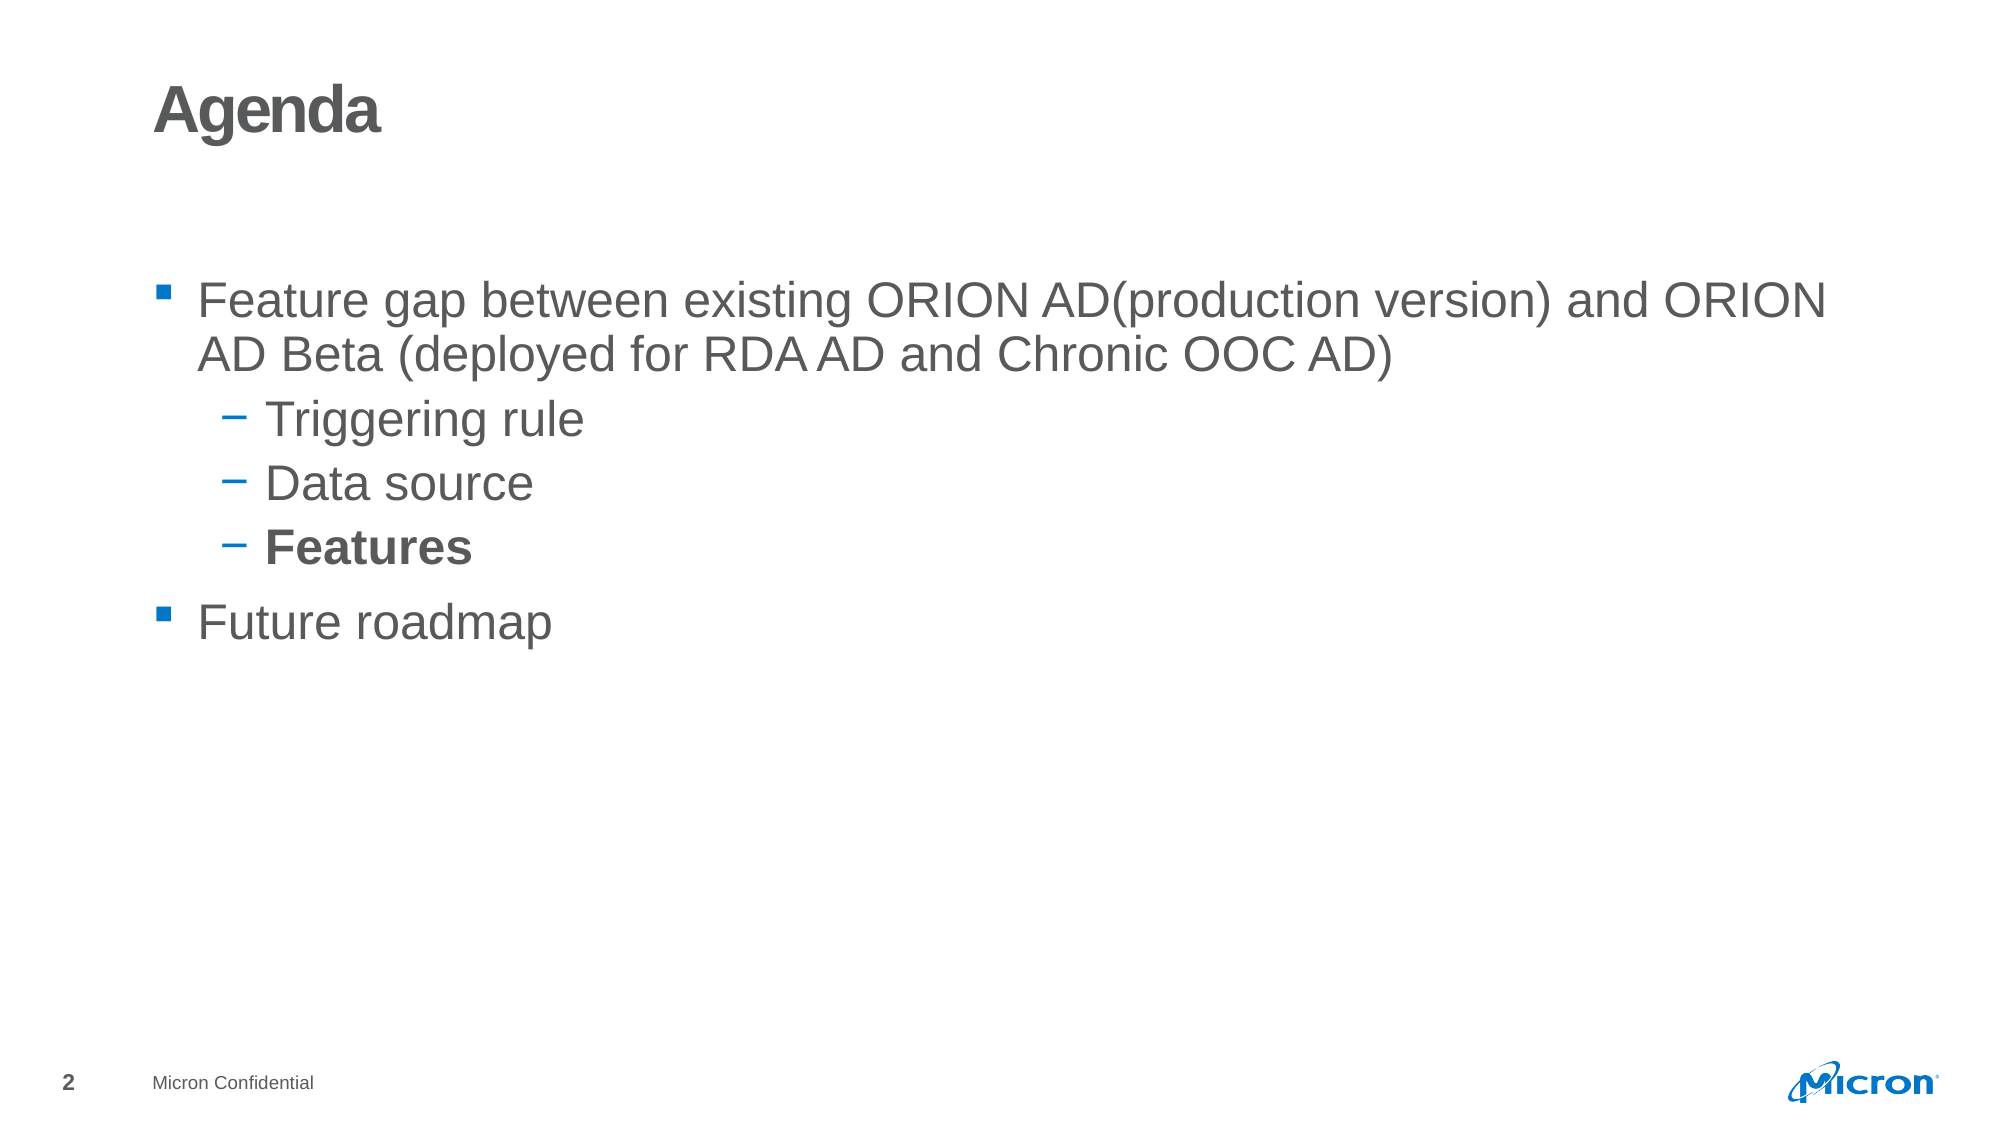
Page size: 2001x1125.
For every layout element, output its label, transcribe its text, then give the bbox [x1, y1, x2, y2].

list Feature gap between existing ORION AD(production version) and ORION AD Beta (deployed for RDA AD and Chronic OOC AD) Triggering rule Data source Features Future roadmap [137, 267, 1863, 1014]
title Agenda [137, 59, 1863, 163]
slide_number 2 [0, 1051, 138, 1112]
picture [1788, 1061, 1939, 1103]
footer Micron Confidential [138, 1051, 366, 1112]
